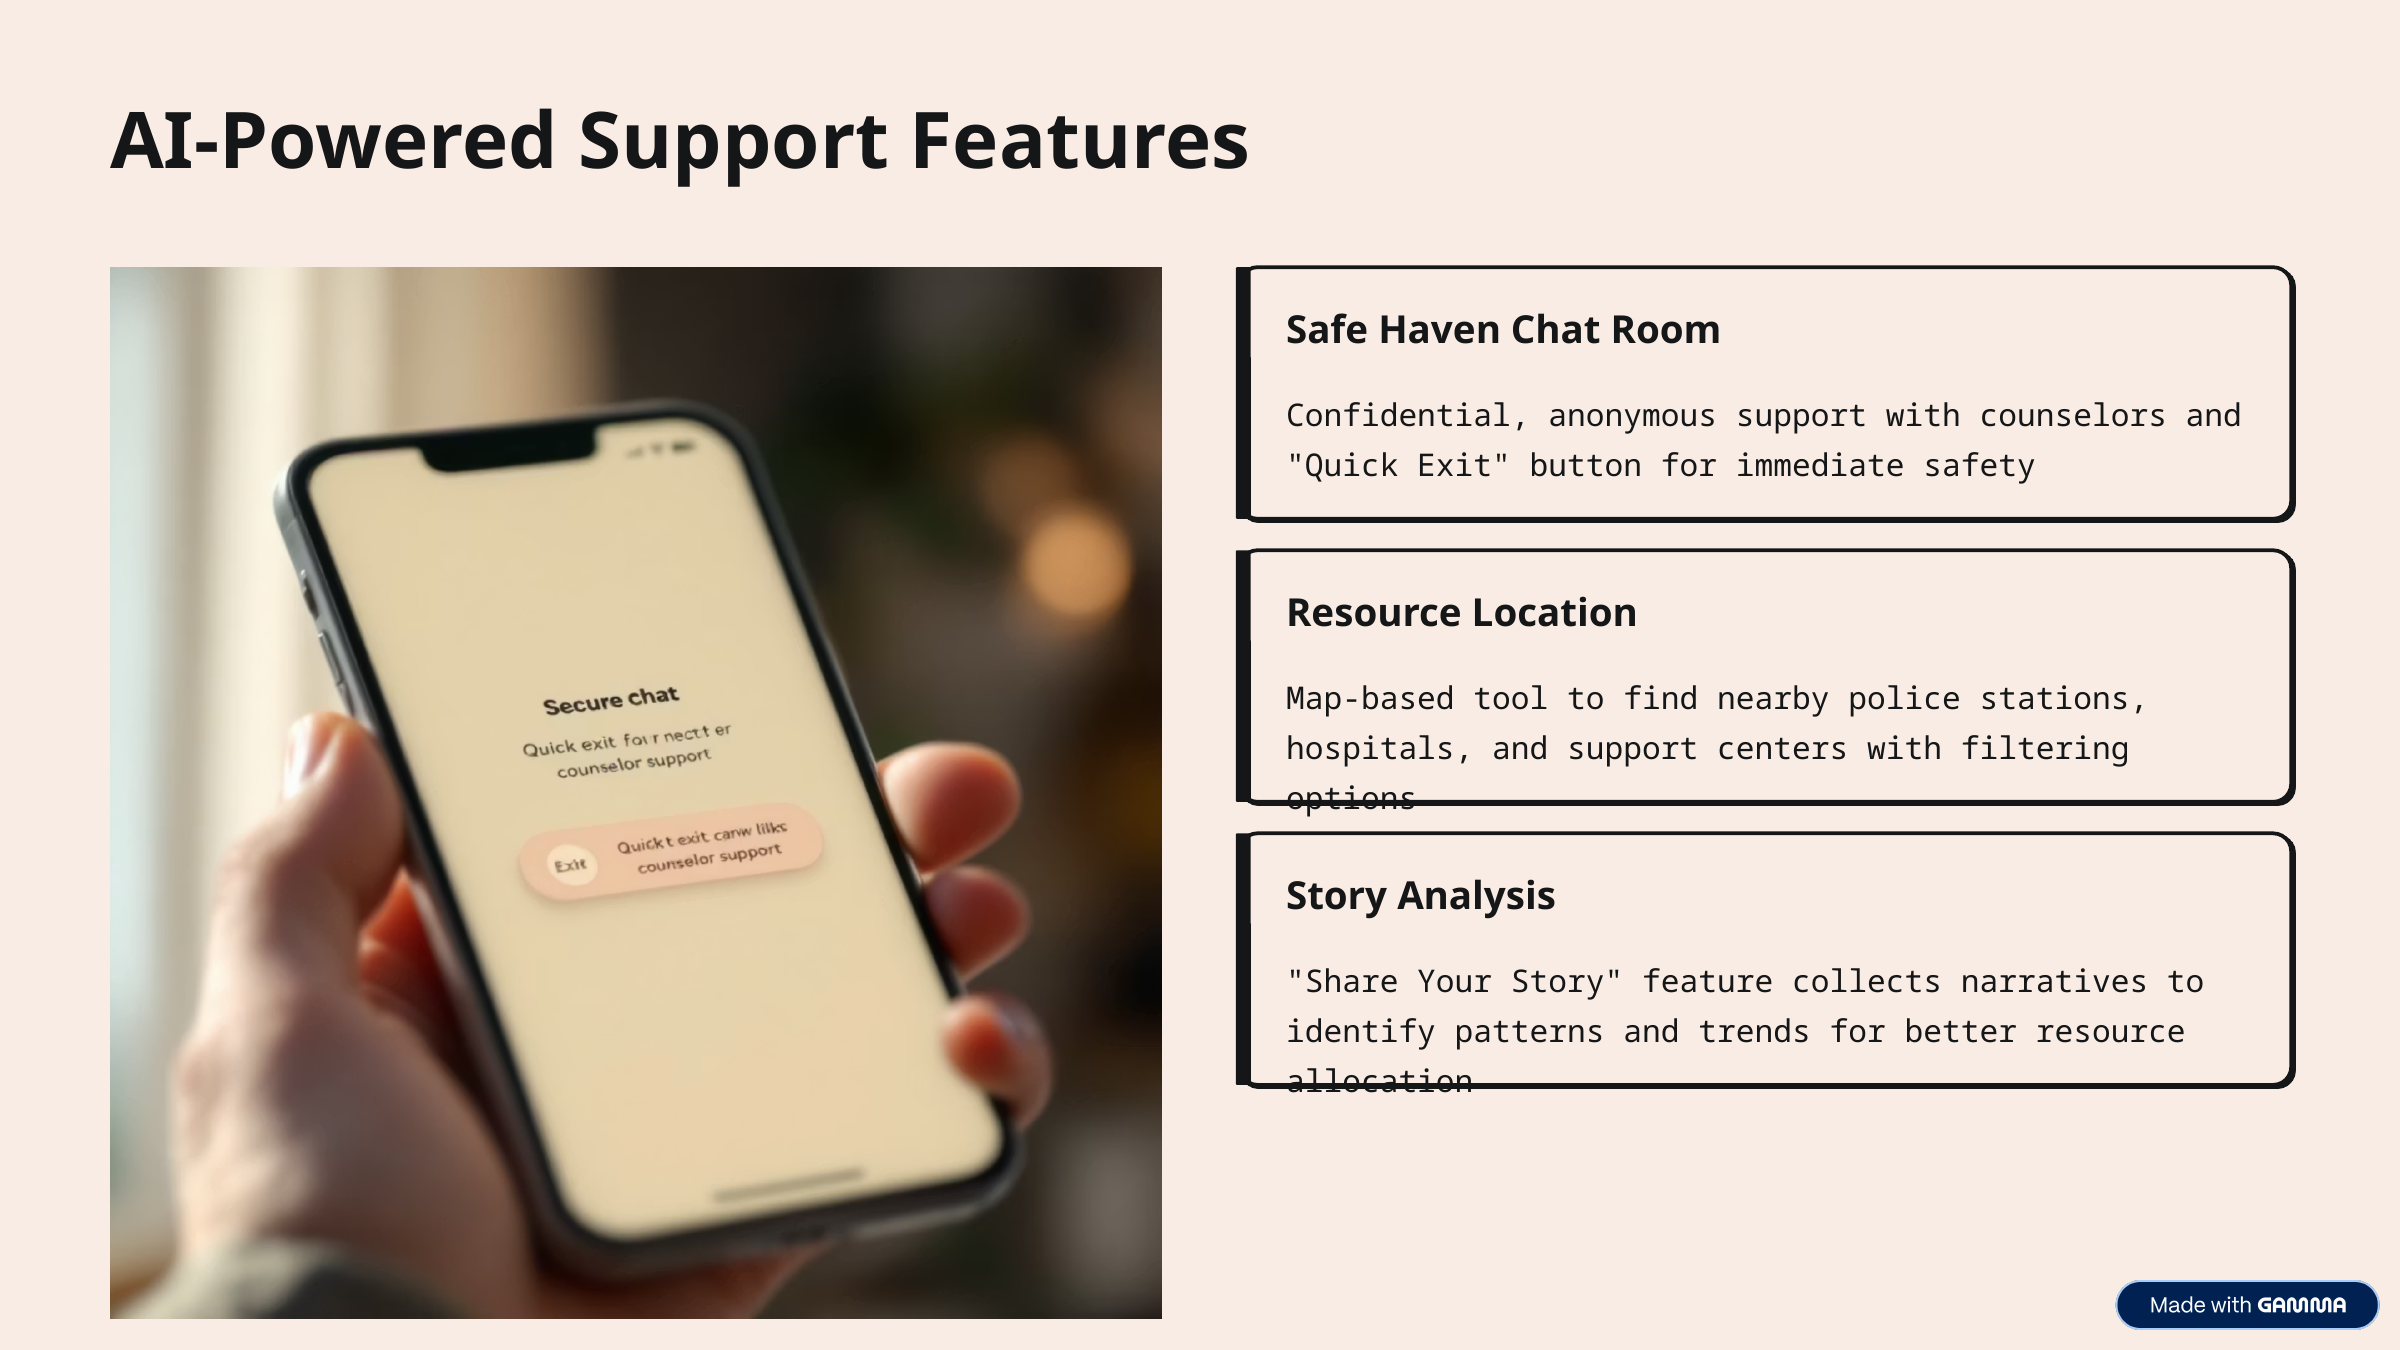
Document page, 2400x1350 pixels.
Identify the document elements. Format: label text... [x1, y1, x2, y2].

text_box [1251, 833, 2292, 1085]
text_box "Share Your Story" feature collects narratives to identify patterns and trends for better resource allocation [1285, 949, 2256, 1050]
picture [110, 267, 1162, 1319]
text_box AI-Powered Support Features [110, 86, 1373, 185]
picture [2106, 1271, 2389, 1339]
text_box [1235, 550, 1251, 802]
text_box [1251, 550, 2292, 802]
text_box Map-based tool to find nearby police stations, hospitals, and support centers with filtering options [1285, 666, 2256, 767]
text_box [1251, 267, 2292, 519]
text_box Confidential, anonymous support with counselors and "Quick Exit" button for immediate safety [1285, 382, 2256, 484]
text_box Safe Haven Chat Room [1286, 302, 1772, 352]
text_box [1235, 833, 1251, 1085]
text_box Story Analysis [1285, 868, 1679, 918]
text_box [1235, 267, 1251, 519]
text_box Resource Location [1285, 585, 1682, 635]
